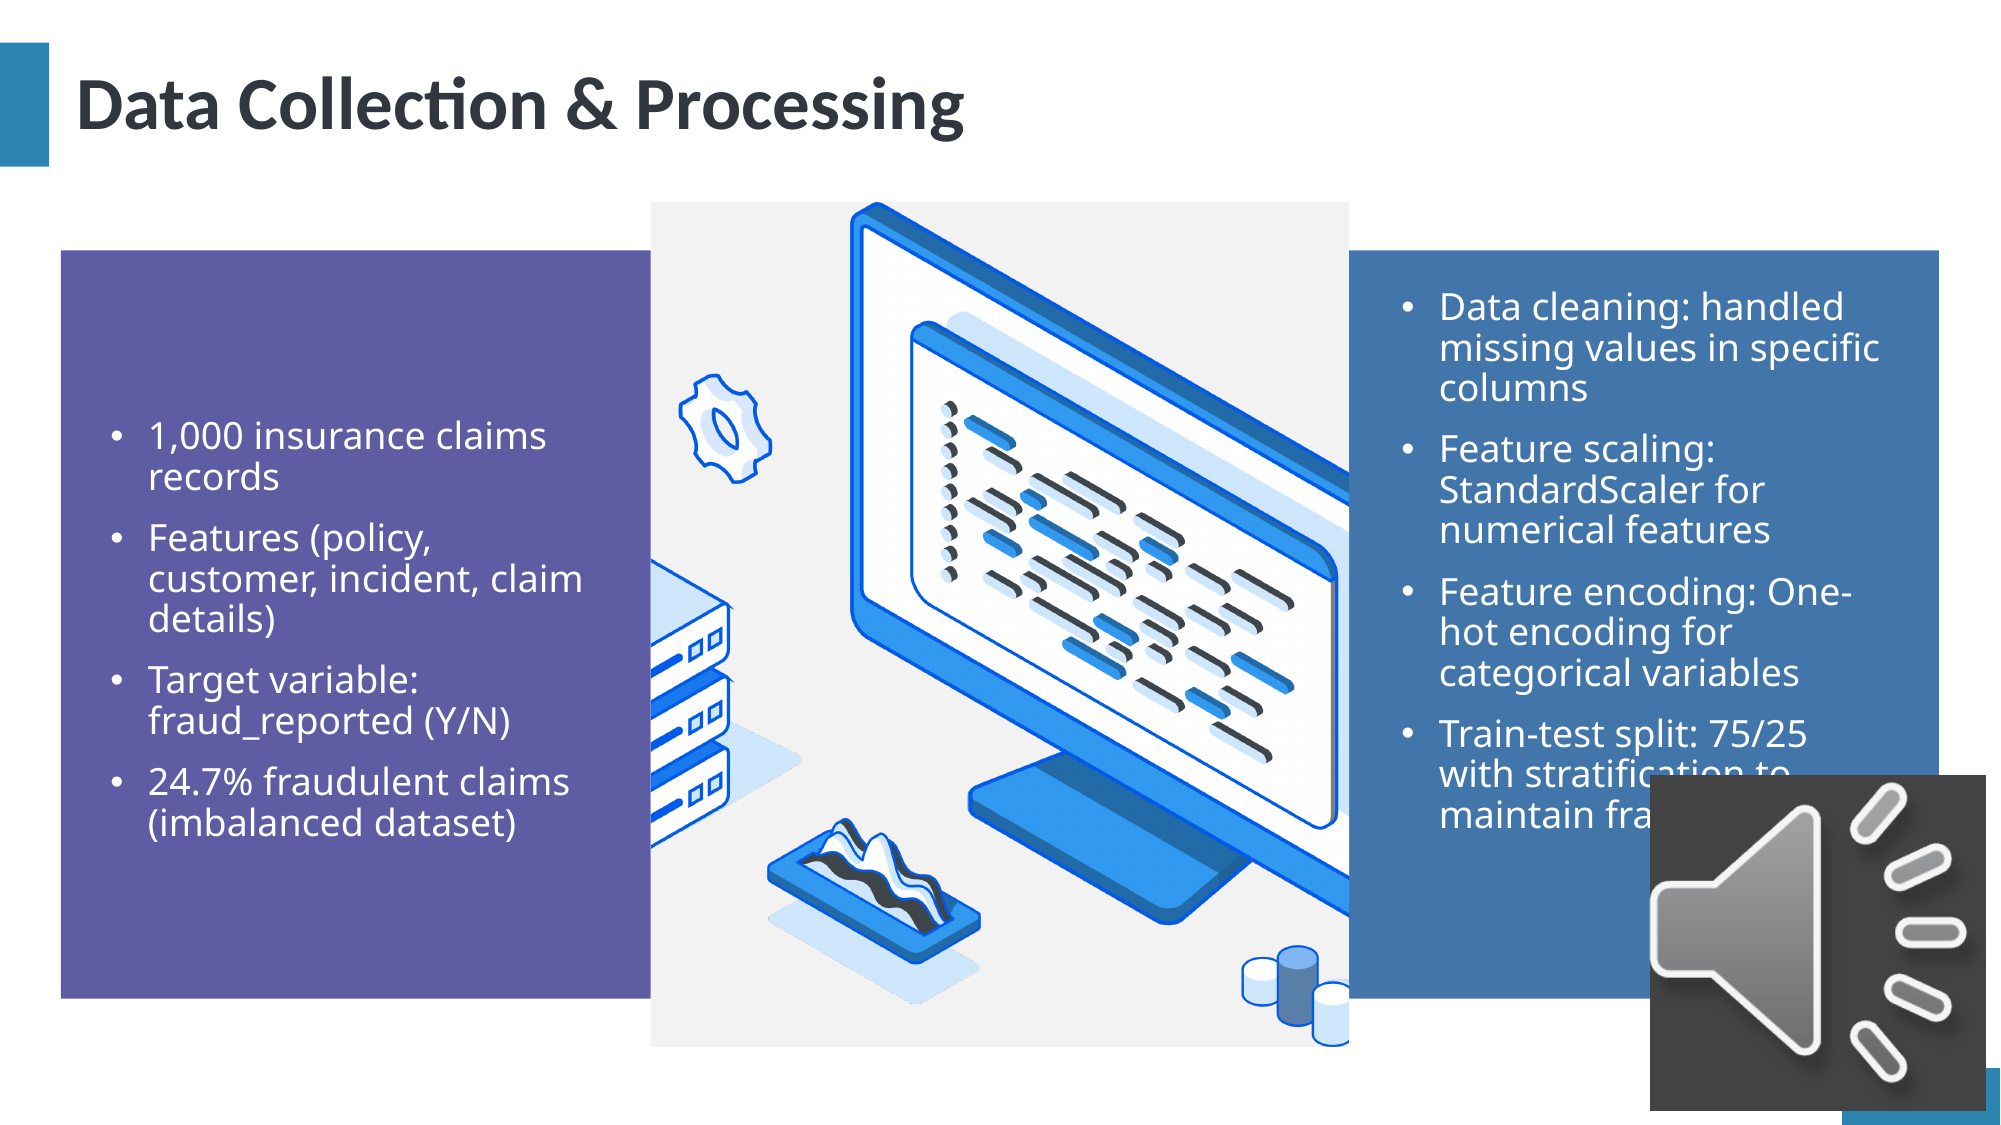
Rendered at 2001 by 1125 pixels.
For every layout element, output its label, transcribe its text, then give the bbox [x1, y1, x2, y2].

list Data cleaning: handled missing values in specific columns Feature scaling: StandardScaler for numerical features Feature encoding: One-hot encoding for categorical variables Train-test split: 75/25 with stratification to maintain fraud ratio [1386, 280, 1902, 969]
list 1,000 insurance claims records Features (policy, customer, incident, claim details) Target variable: fraud_reported (Y/N) 24.7% fraudulent claims (imbalanced dataset) [95, 282, 611, 971]
picture [1648, 773, 1987, 1112]
picture [650, 202, 1350, 1047]
title Data Collection & Processing [60, 42, 1951, 168]
